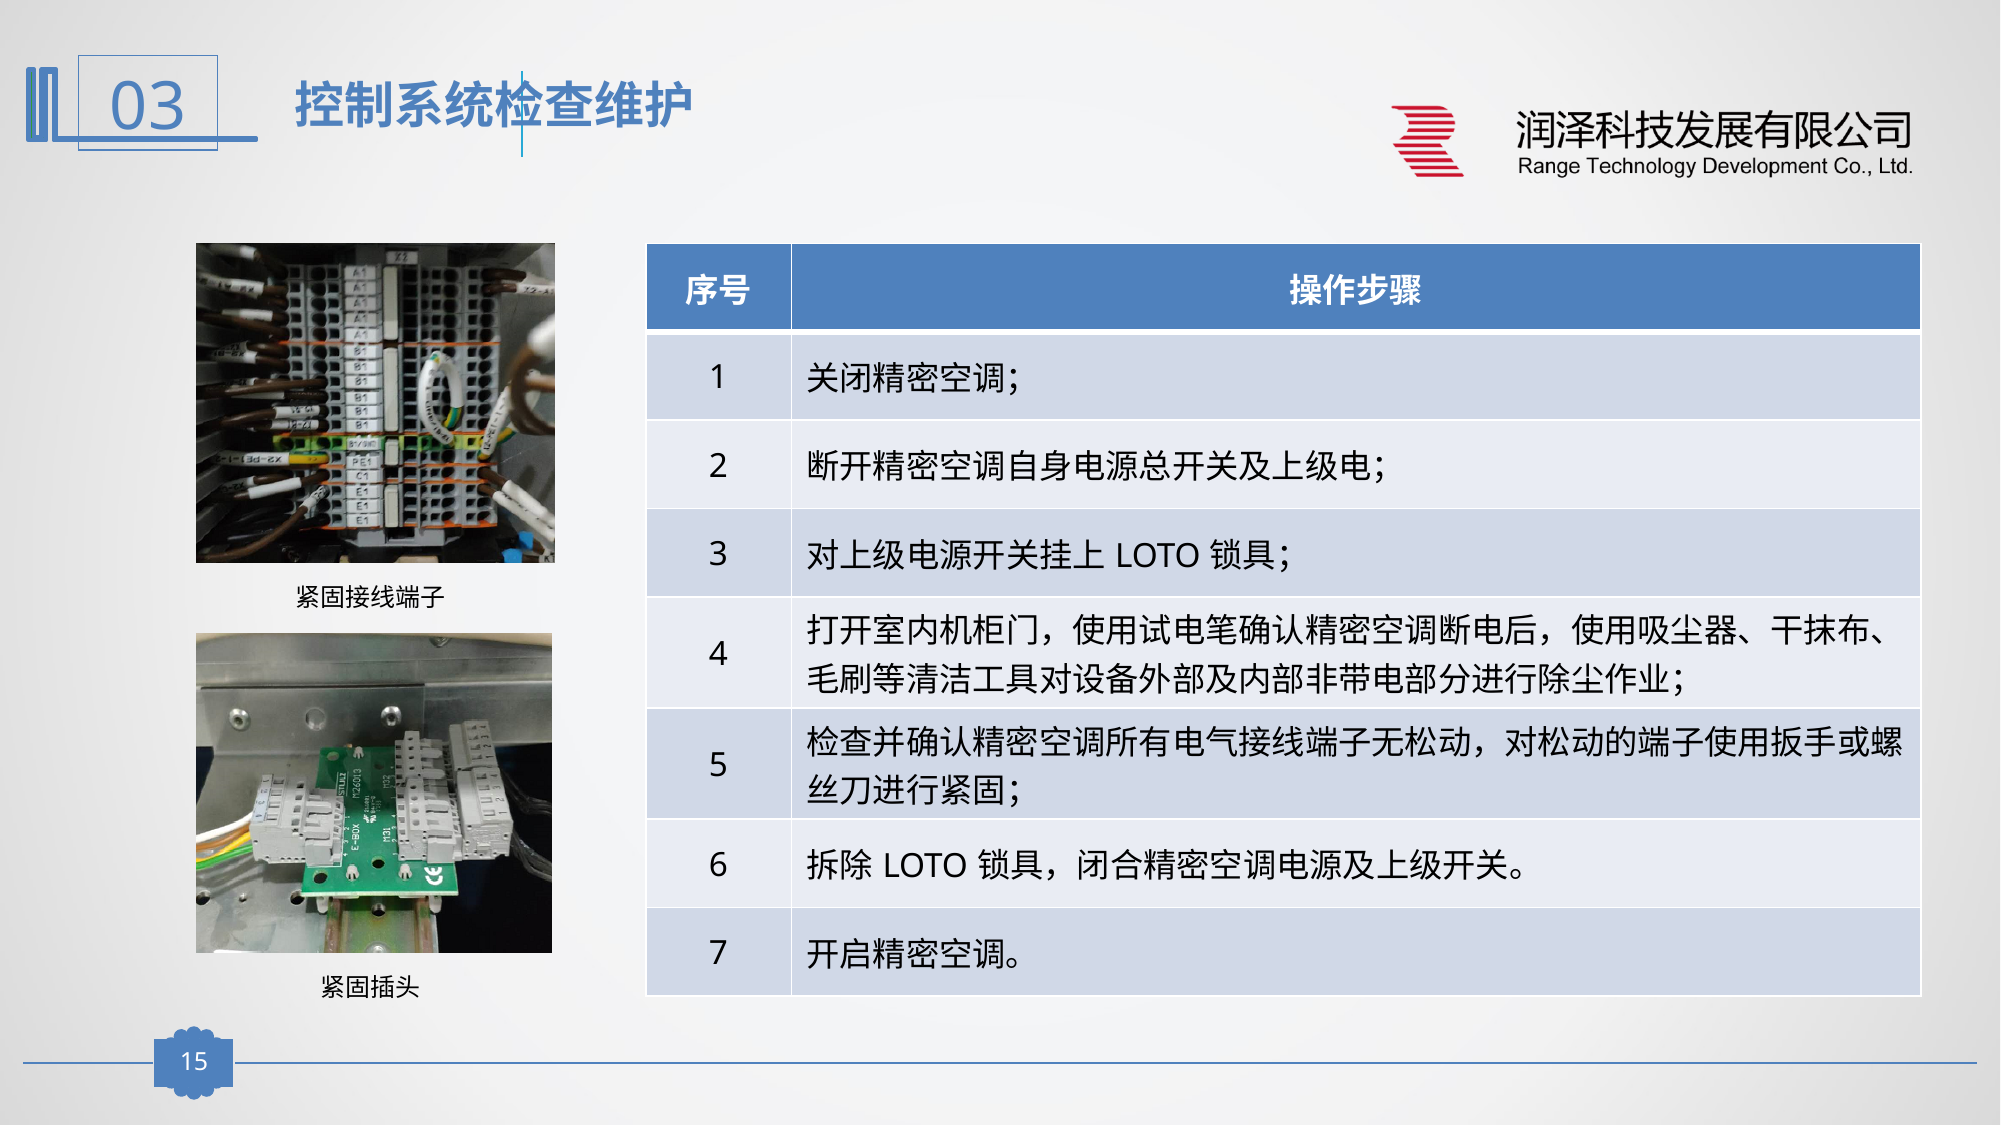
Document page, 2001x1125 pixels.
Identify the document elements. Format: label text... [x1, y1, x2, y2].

table_cell 打开室内机柜门，使用试电笔确认精密空调断电后，使用吸尘器、干抹布、毛刷等清洁工具对设备外部及内部非带电部分进行除尘作业； [792, 598, 1920, 707]
table_header 序号 [647, 244, 791, 329]
table_cell 5 [647, 709, 791, 818]
table_cell 7 [647, 908, 791, 995]
table_cell 拆除LOTO锁具，闭合精密空调电源及上级开关。 [792, 820, 1920, 907]
table_cell 关闭精密空调； [792, 335, 1920, 419]
table_cell 断开精密空调自身电源总开关及上级电； [792, 421, 1920, 508]
table_cell 2 [647, 421, 791, 508]
text_box 14 [170, 1039, 218, 1086]
table_cell 6 [647, 820, 791, 907]
text_box 紧固接线端子 [184, 574, 557, 619]
text_box 紧固插头 [184, 964, 557, 1009]
text_box 控制系统检查维护 [279, 66, 1733, 142]
table_cell 1 [647, 335, 791, 419]
table_cell 对上级电源开关挂上LOTO锁具； [792, 509, 1920, 596]
table_cell 3 [647, 509, 791, 596]
table_cell 开启精密空调。 [792, 908, 1920, 995]
table_cell 检查并确认精密空调所有电气接线端子无松动，对松动的端子使用扳手或螺丝刀进行紧固； [792, 709, 1920, 818]
picture [0, 0, 2001, 1125]
slide_number 14 [154, 1039, 233, 1087]
table_header 操作步骤 [792, 244, 1920, 329]
table_cell 4 [647, 598, 791, 707]
